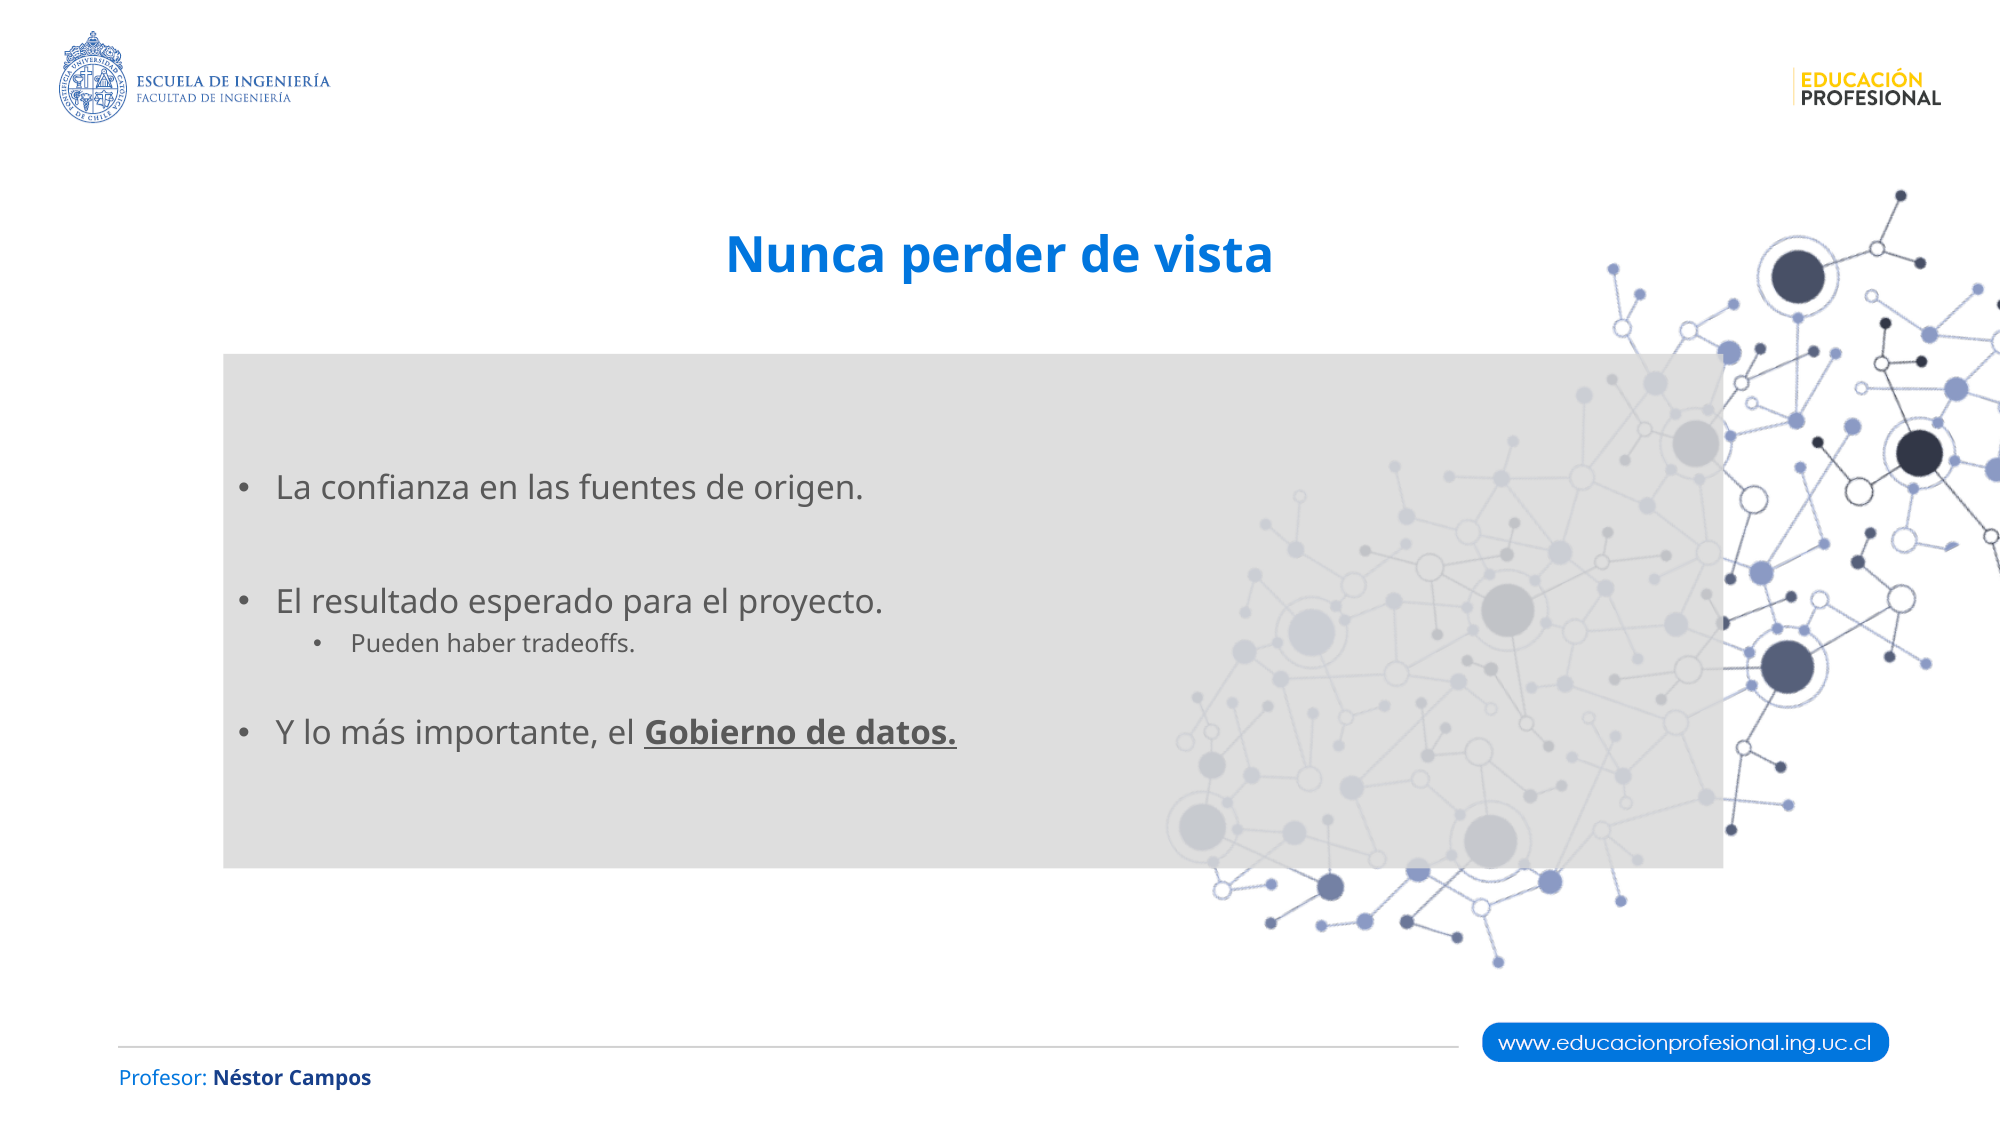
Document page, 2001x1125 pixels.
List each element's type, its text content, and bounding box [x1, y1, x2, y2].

text_box La confianza en las fuentes de origen. El resultado esperado para el proyecto. Pueden haber tradeoffs. Y lo más importante, el Gobierno de datos. [223, 353, 1724, 869]
picture [0, 0, 2000, 1125]
title Nunca perder de vista [380, 225, 1620, 328]
